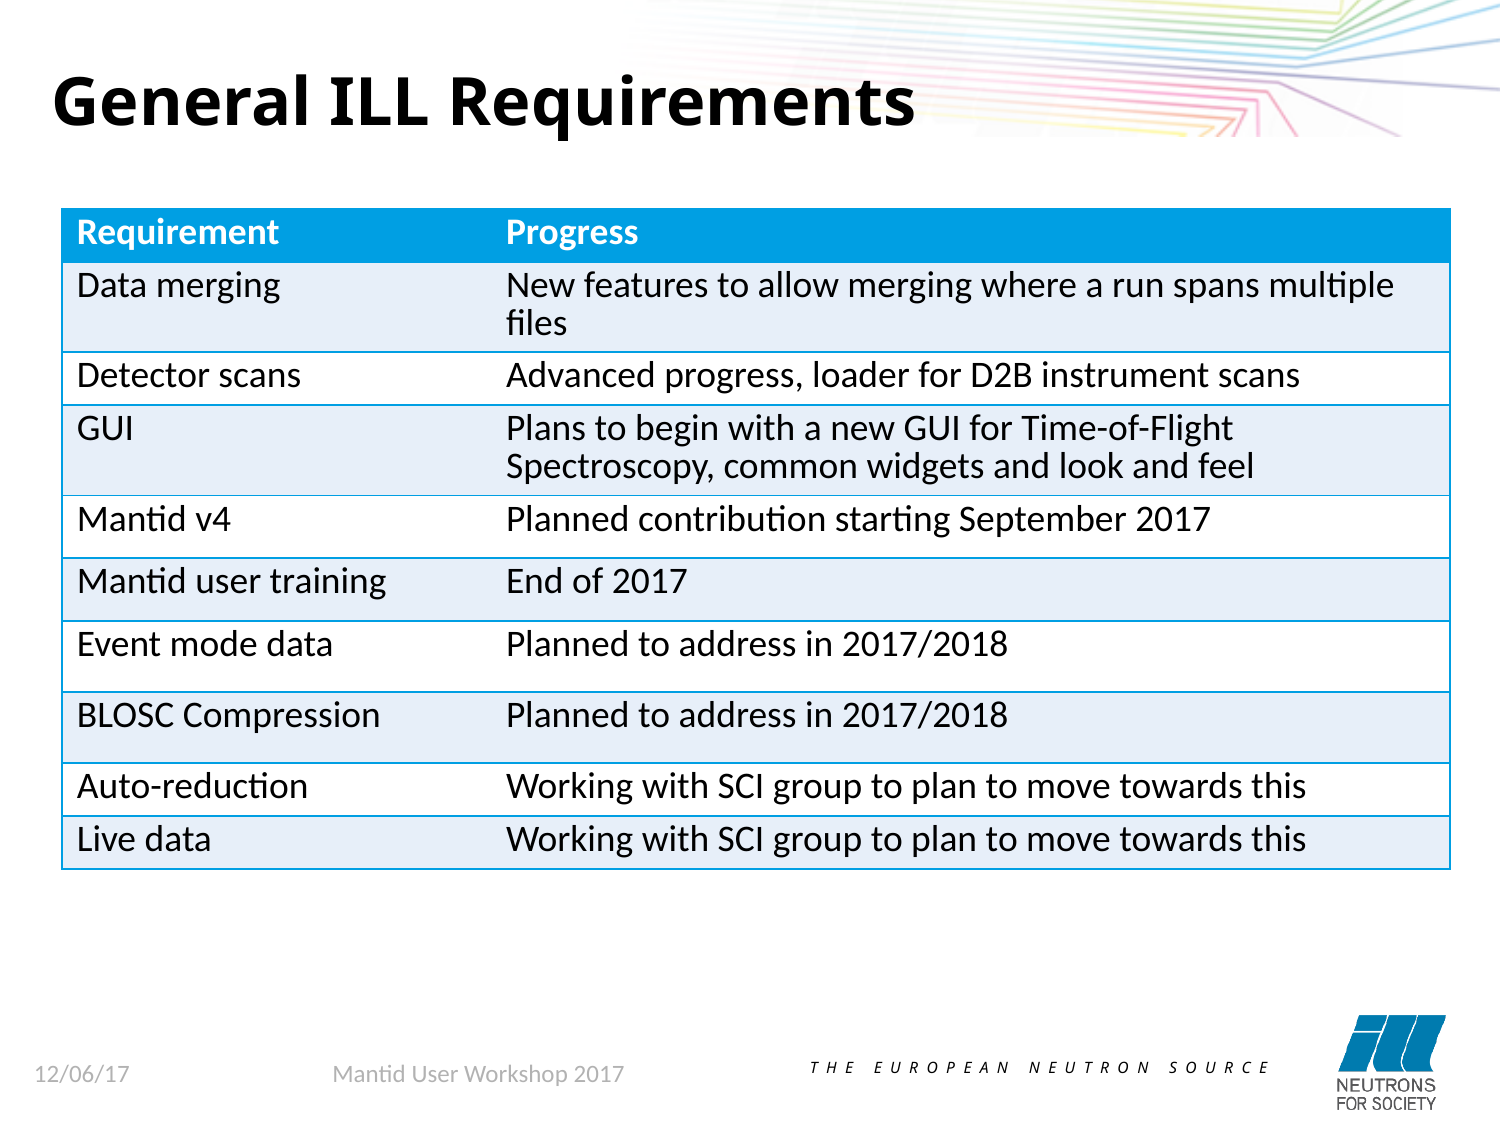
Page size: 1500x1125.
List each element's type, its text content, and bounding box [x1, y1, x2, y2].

table_cell New features to allow merging where a run spans multiple files [491, 263, 1449, 351]
table_header Requirement [63, 210, 491, 261]
table_cell Live data [63, 817, 491, 868]
table_cell Auto-reduction [63, 764, 491, 815]
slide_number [18, 1042, 212, 1103]
table_cell Plans to begin with a new GUI for Time-of-Flight Spectroscopy, common widgets and look and feel [491, 406, 1449, 495]
table_cell End of 2017 [491, 559, 1449, 620]
table_cell Advanced progress, loader for D2B instrument scans [491, 353, 1449, 404]
table_header Progress [491, 210, 1449, 261]
table_cell Planned to address in 2017/2018 [491, 693, 1449, 762]
table_cell Mantid v4 [63, 496, 491, 557]
table_cell GUI [63, 406, 491, 495]
table_cell Working with SCI group to plan to move towards this [491, 764, 1449, 815]
table_cell Planned to address in 2017/2018 [491, 622, 1449, 691]
table_cell Data merging [63, 263, 491, 351]
table_cell Working with SCI group to plan to move towards this [491, 817, 1449, 868]
picture [614, 0, 1500, 137]
list General ILL Requirements [36, 51, 1469, 199]
table_cell Detector scans [63, 353, 491, 404]
table_cell Mantid user training [63, 559, 491, 620]
footer Mantid User Workshop 2017 [225, 1042, 733, 1103]
table_cell Planned contribution starting September 2017 [491, 496, 1449, 557]
picture [1337, 1015, 1446, 1110]
table_cell Event mode data [63, 622, 491, 691]
table_cell BLOSC Compression [63, 693, 491, 762]
